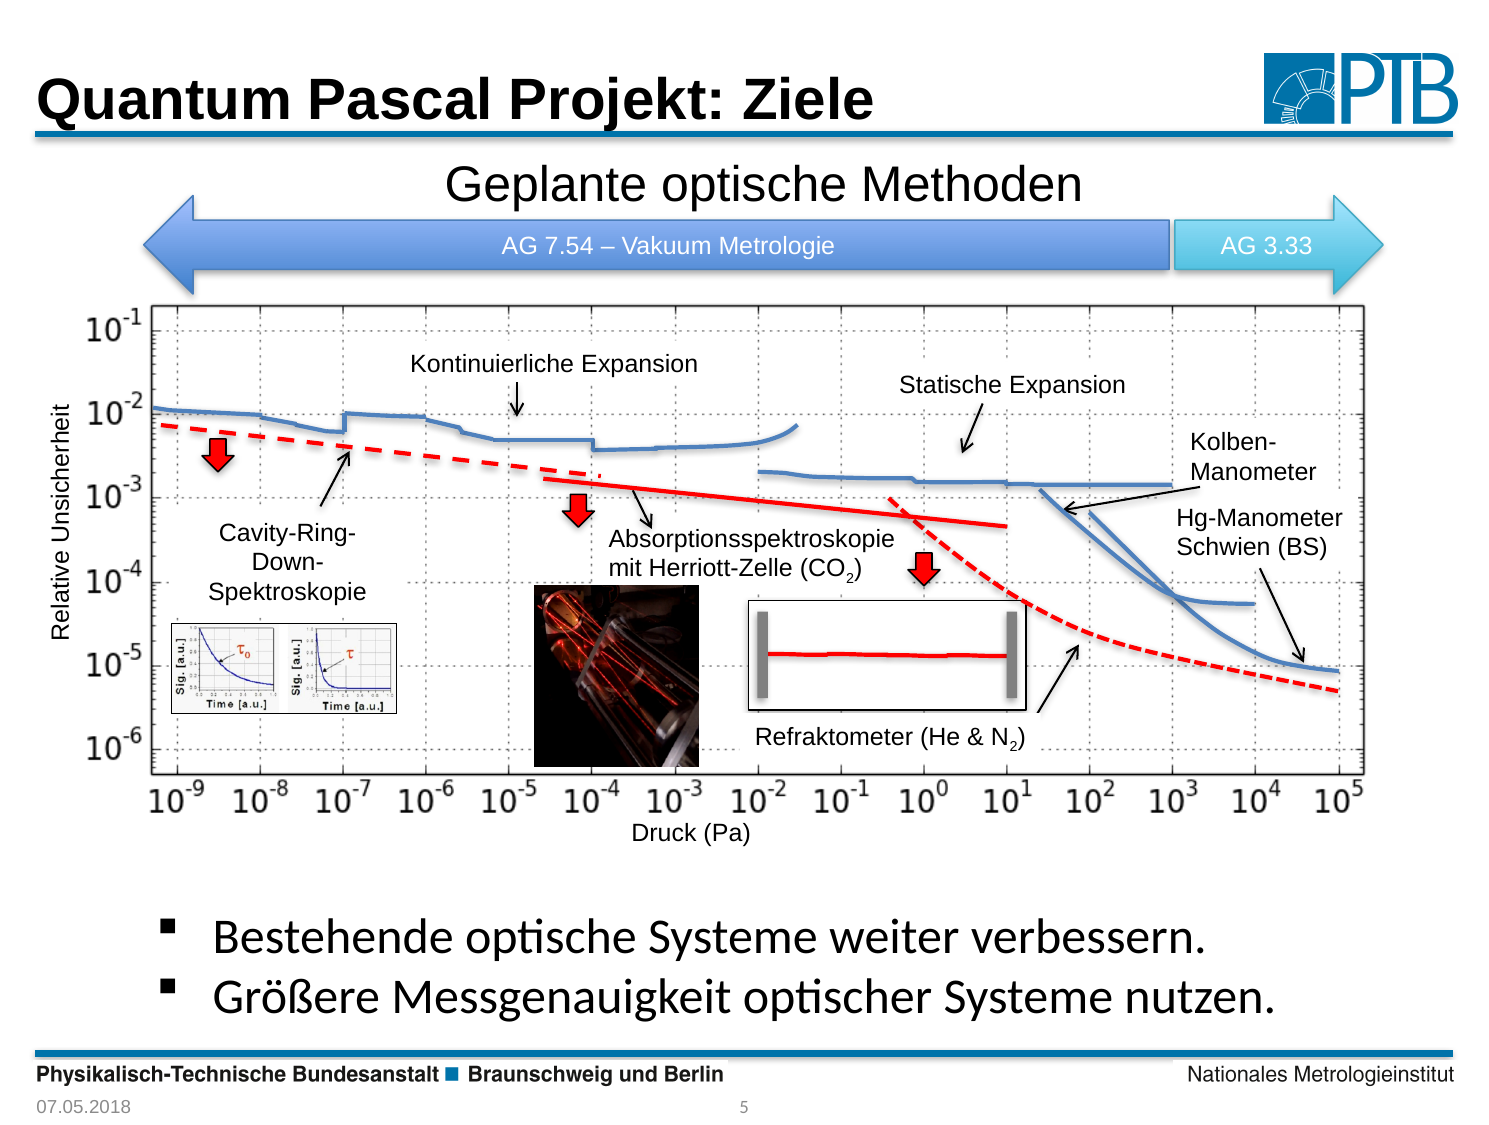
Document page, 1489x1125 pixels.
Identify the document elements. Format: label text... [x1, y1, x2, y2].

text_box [36, 143, 1384, 855]
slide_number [21, 1087, 666, 1125]
slide_number 5 [697, 1091, 791, 1125]
picture [1451, 53, 1459, 101]
title Quantum Pascal Projekt: Ziele [21, 32, 1451, 160]
picture [33, 1060, 141, 1087]
picture [1323, 1060, 1457, 1088]
picture [1451, 106, 1459, 124]
text_box Bestehende optische Systeme weiter verbessern. Größere Messgenauigkeit optischer Systeme nutzen. [141, 895, 1323, 1091]
